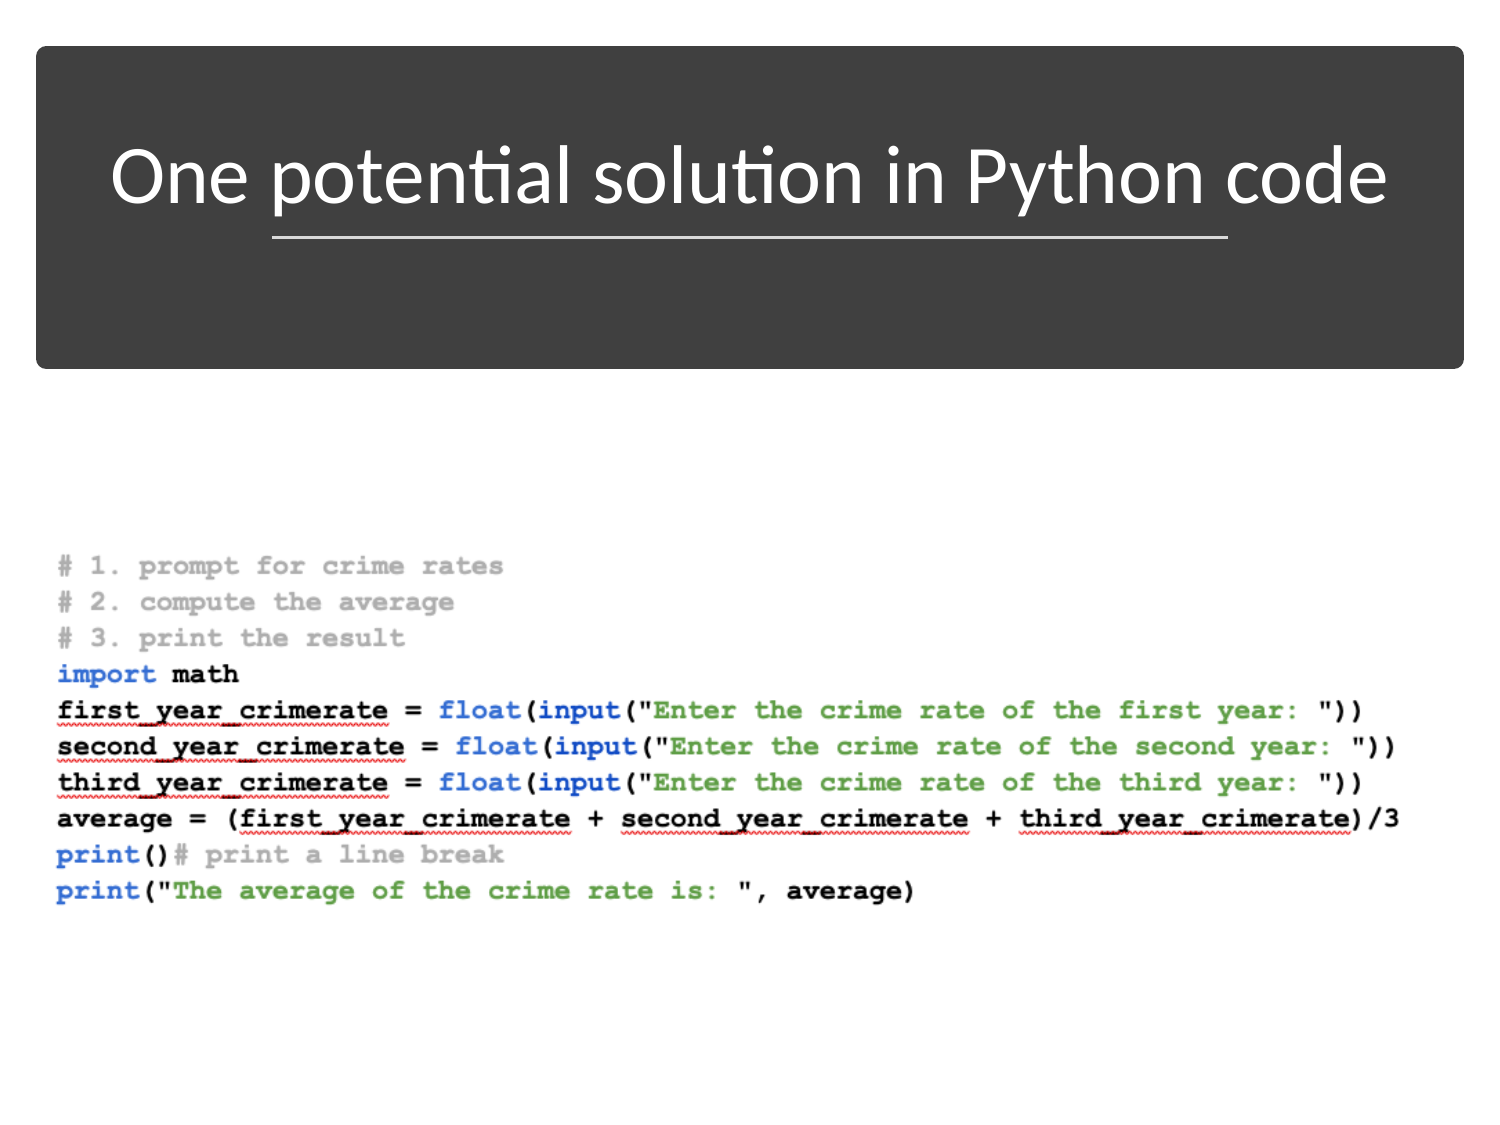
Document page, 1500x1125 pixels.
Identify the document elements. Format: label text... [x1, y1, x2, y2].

text_box [44, 54, 1456, 361]
title One potential solution in Python code [64, 76, 1436, 230]
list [39, 544, 1455, 935]
